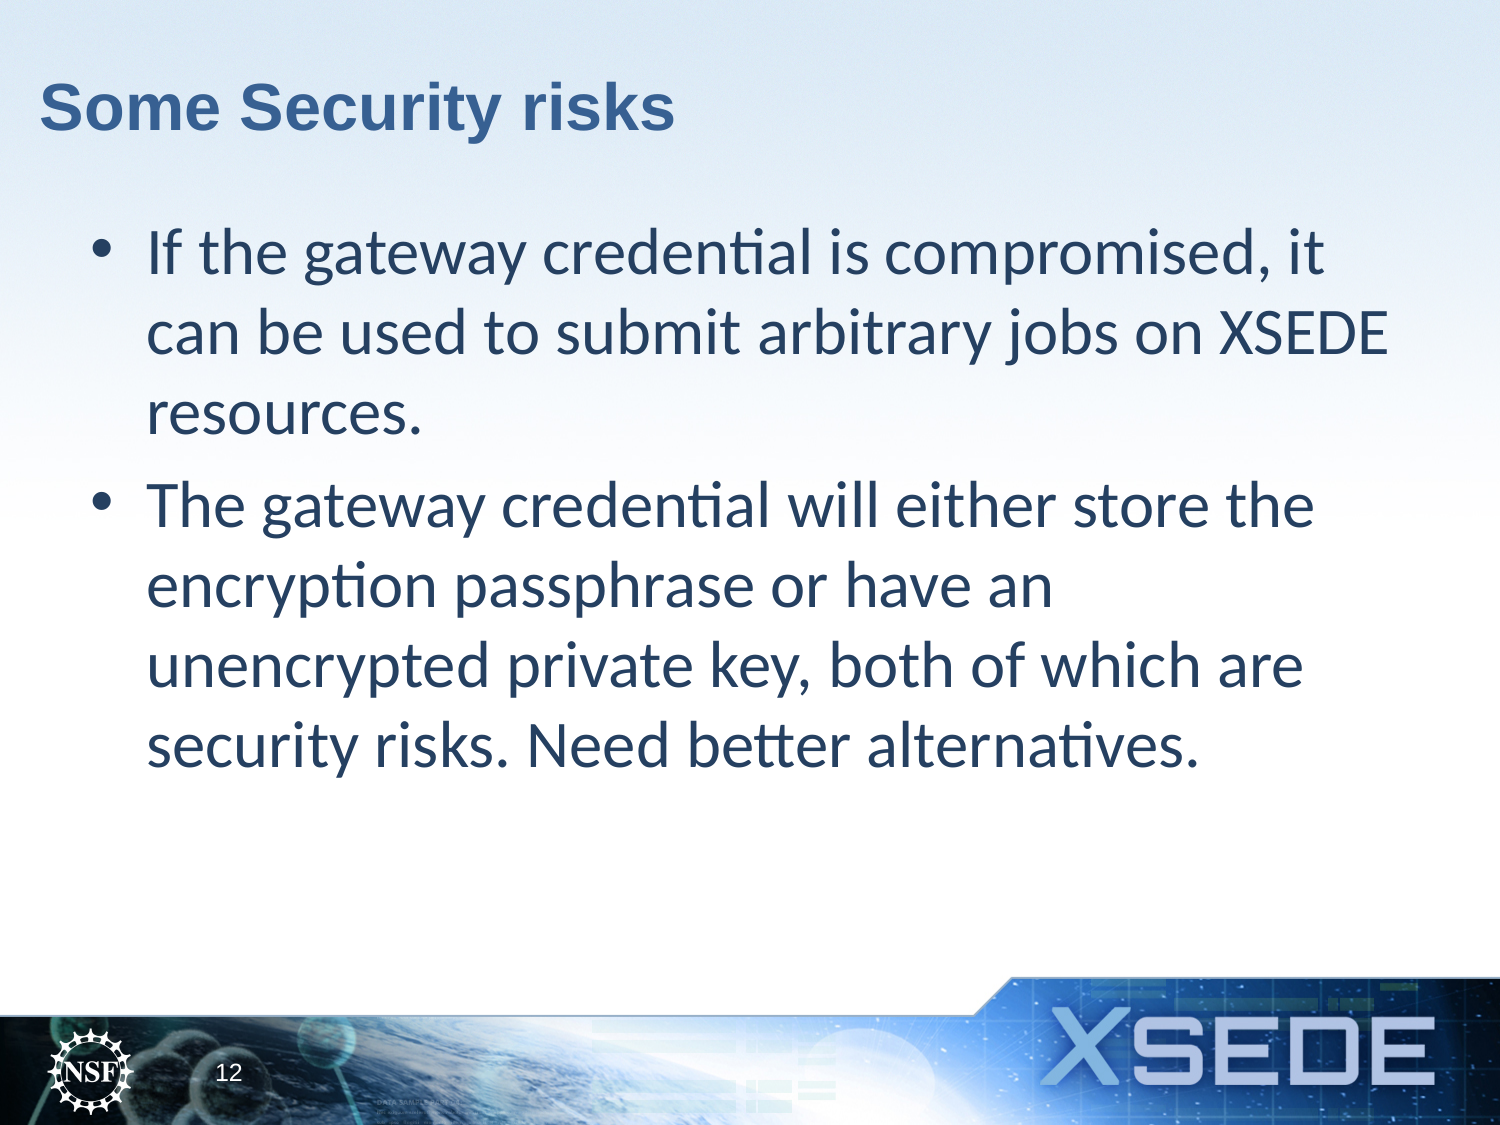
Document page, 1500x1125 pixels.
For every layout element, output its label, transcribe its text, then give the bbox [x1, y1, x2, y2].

title Some Security risks [24, 45, 1488, 163]
slide_number 12 [200, 1041, 400, 1102]
list If the gateway credential is compromised, it can be used to submit arbitrary jobs on XSEDE resources. The gateway credential will either store the encryption passphrase or have an unencrypted private key, both of which are security risks. Need better alternatives. [75, 200, 1425, 963]
picture [0, 0, 1500, 1125]
